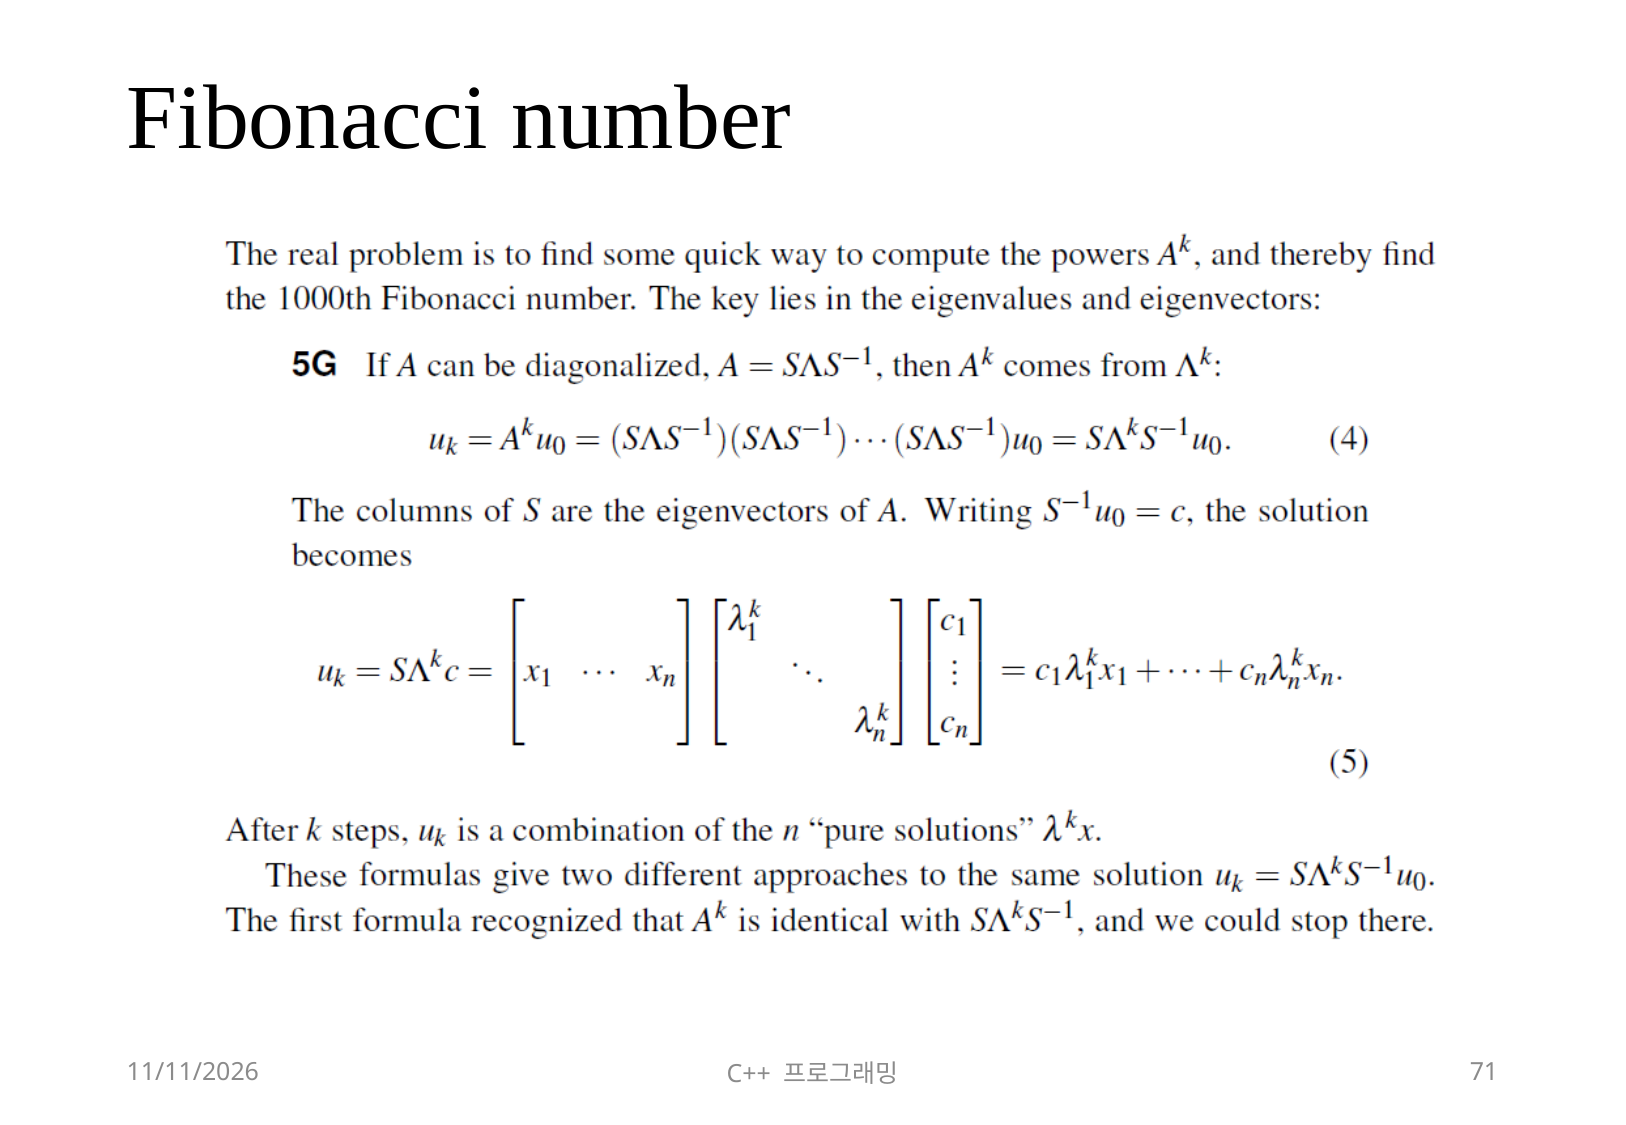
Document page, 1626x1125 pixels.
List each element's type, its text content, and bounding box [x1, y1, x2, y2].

title Fibonacci number [111, 59, 1514, 179]
slide_number 71 [1147, 1042, 1514, 1103]
footer C++ 프로그래밍 [538, 1042, 1087, 1103]
picture [211, 231, 1451, 947]
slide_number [111, 1042, 478, 1103]
